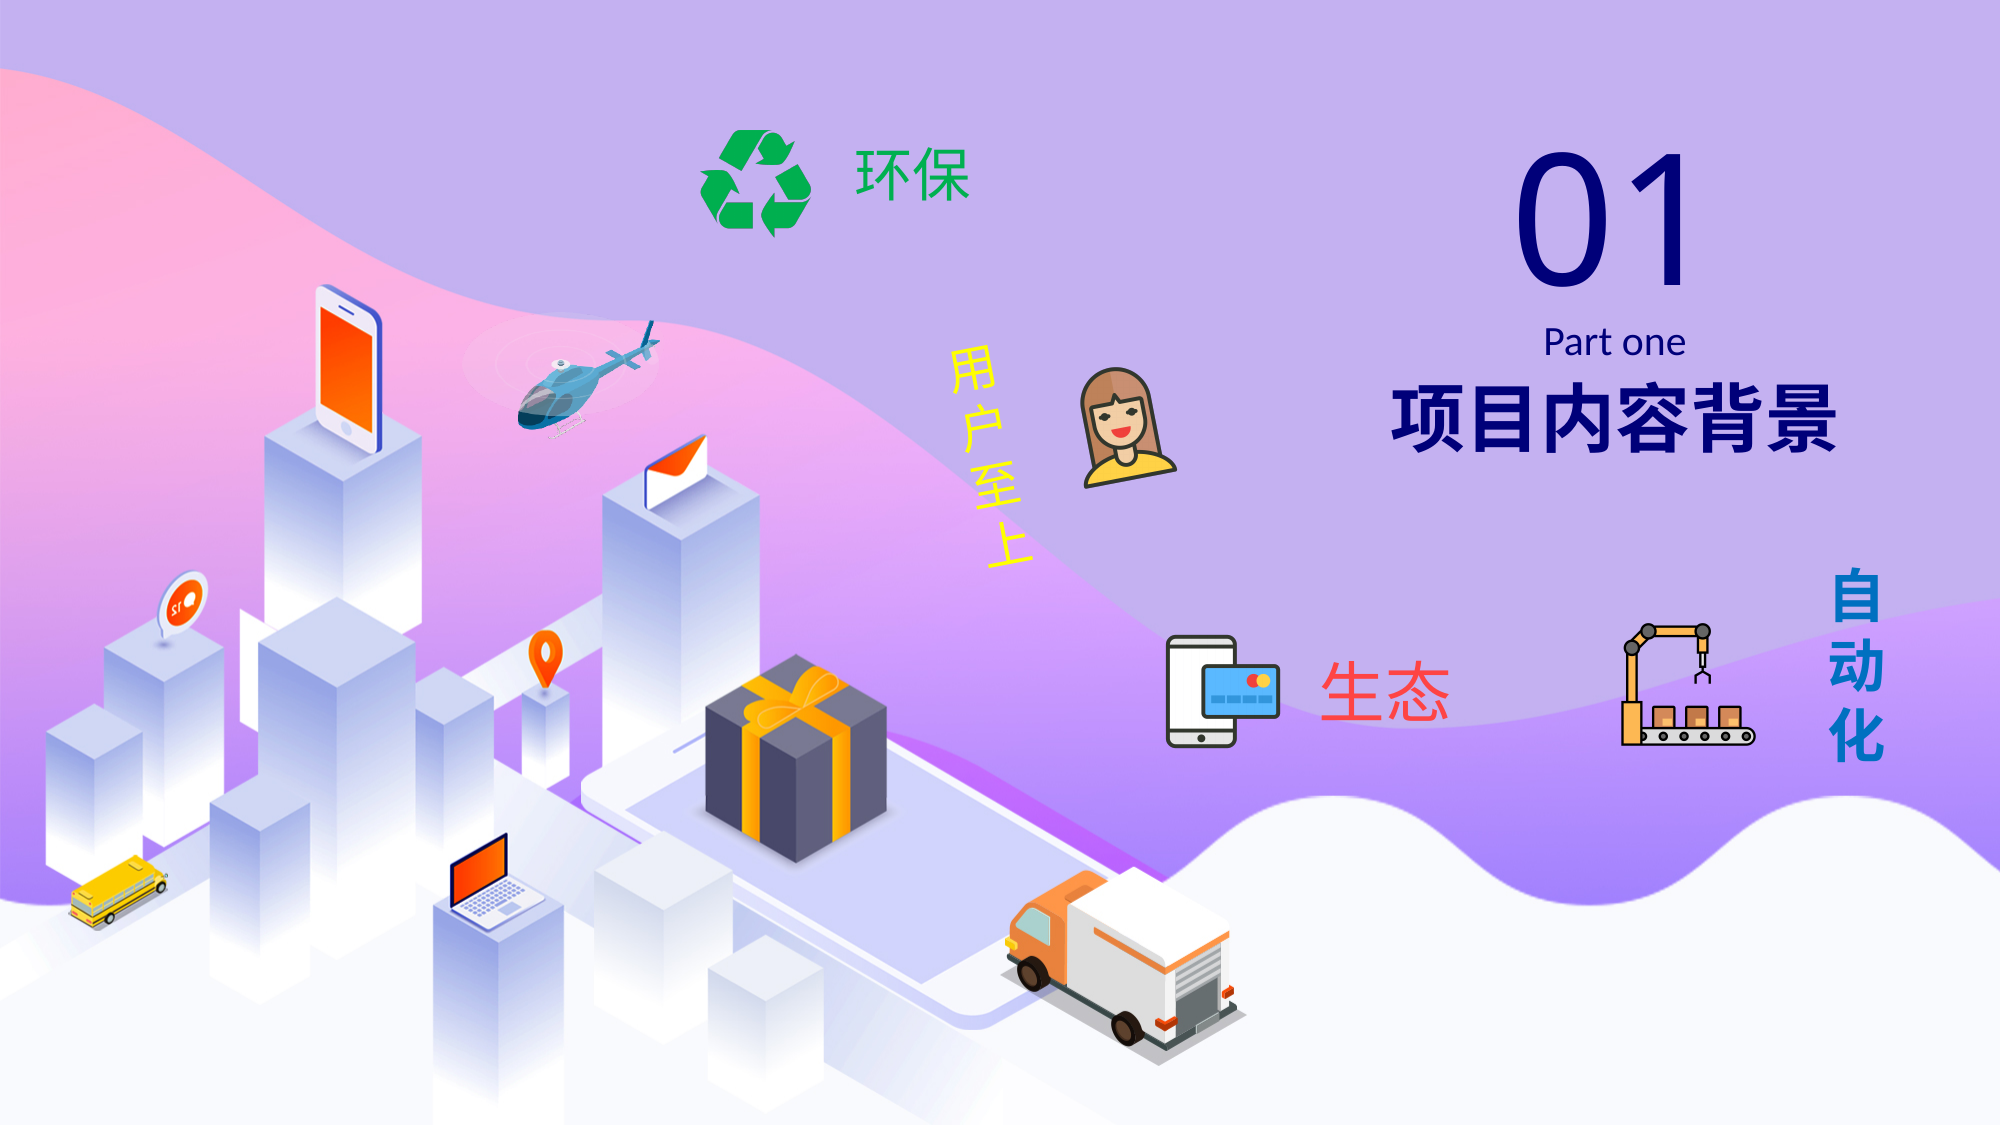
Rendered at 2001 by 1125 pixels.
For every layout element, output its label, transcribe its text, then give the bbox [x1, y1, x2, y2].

text_box 项目内容背景 [1326, 363, 1905, 459]
text_box 环保 [838, 130, 987, 216]
text_box 自动化 [1807, 551, 1905, 777]
text_box 01 [1467, 94, 1764, 330]
text_box Part one [1493, 306, 1738, 394]
text_box 用户至上 [926, 324, 1042, 588]
text_box 生态 [1303, 643, 1468, 739]
picture [0, 0, 2000, 1125]
